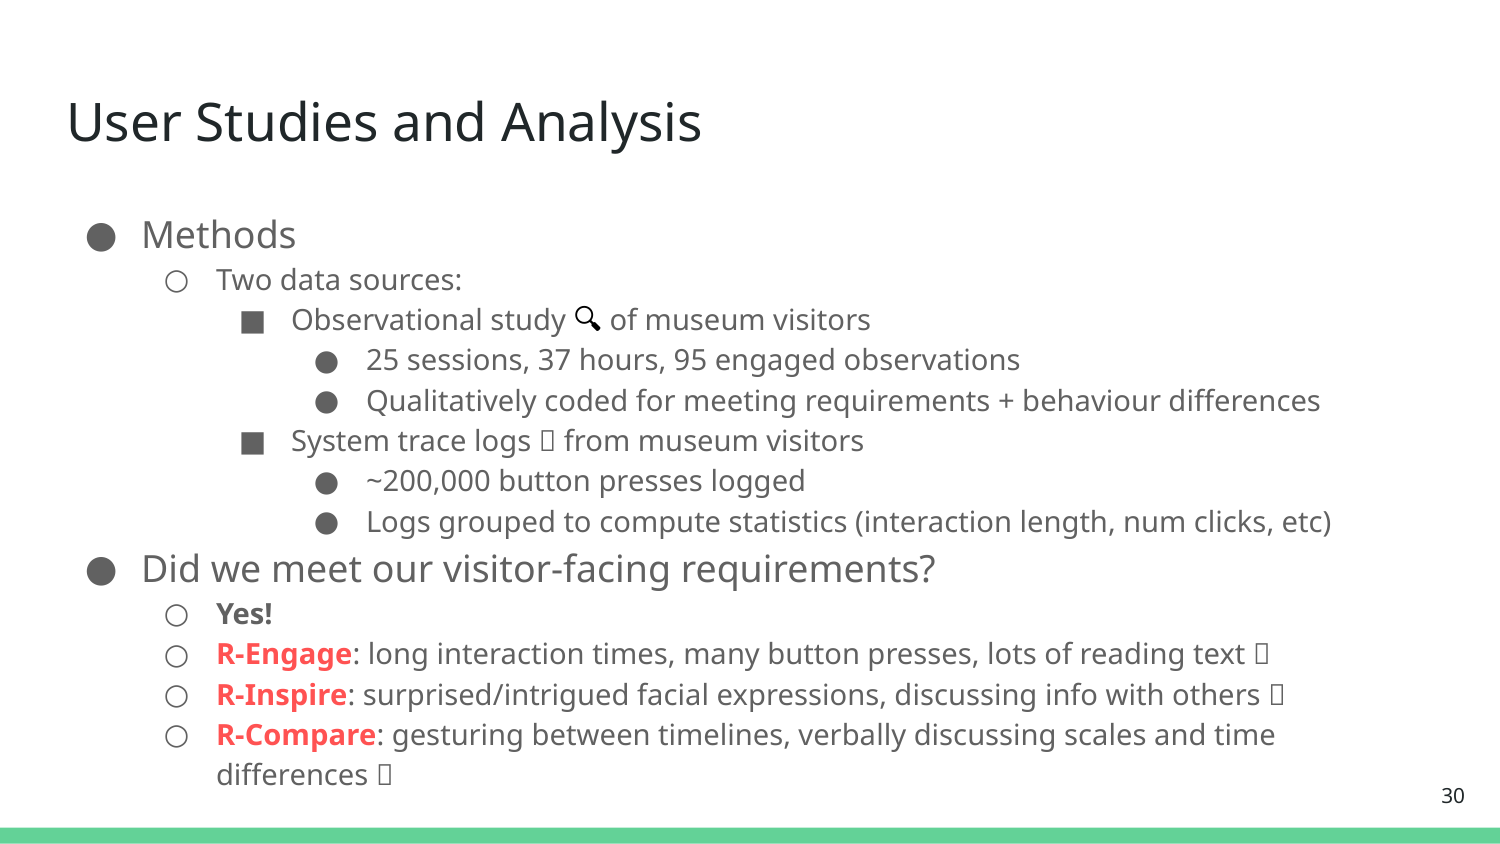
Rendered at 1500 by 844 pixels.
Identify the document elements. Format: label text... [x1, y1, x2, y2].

slide_number ‹#› [1389, 764, 1480, 830]
list Methods Two data sources: Observational study 🔍 of museum visitors 25 sessions, 37 hours, 95 engaged observations Qualitatively coded for meeting requirements + behaviour differences System trace logs 🧾 from museum visitors ~200,000 button presses logged Logs grouped to compute statistics (interaction length, num clicks, etc) Did we meet our visitor-facing requirements? Yes! R-Engage: long interaction times, many button presses, lots of reading text ✅ R-Inspire: surprised/intrigued facial expressions, discussing info with others ✅ R-Compare: gesturing between timelines, verbally discussing scales and time differences ✅ [51, 189, 1449, 823]
title User Studies and Analysis [51, 72, 1449, 167]
